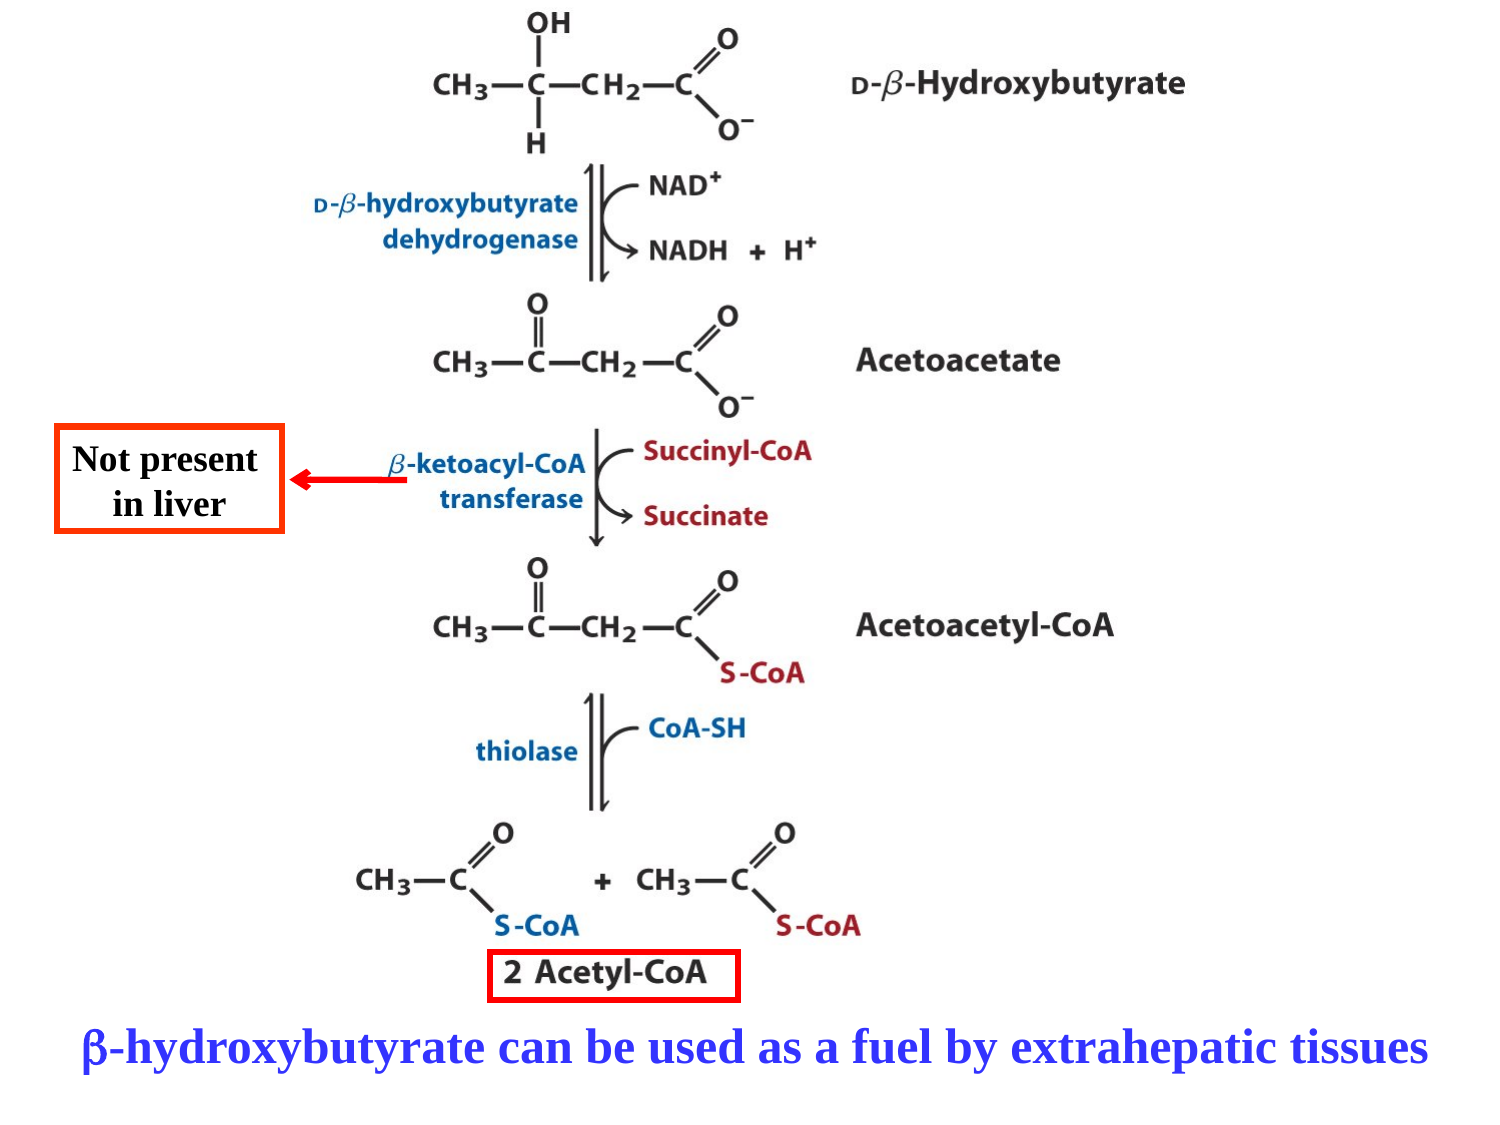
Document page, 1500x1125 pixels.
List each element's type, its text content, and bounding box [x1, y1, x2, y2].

text_box b-hydroxybutyrate can be used as a fuel by extrahepatic tissues [66, 1006, 1445, 1082]
text_box Not present in liver [57, 426, 283, 532]
picture [300, 0, 1198, 1001]
